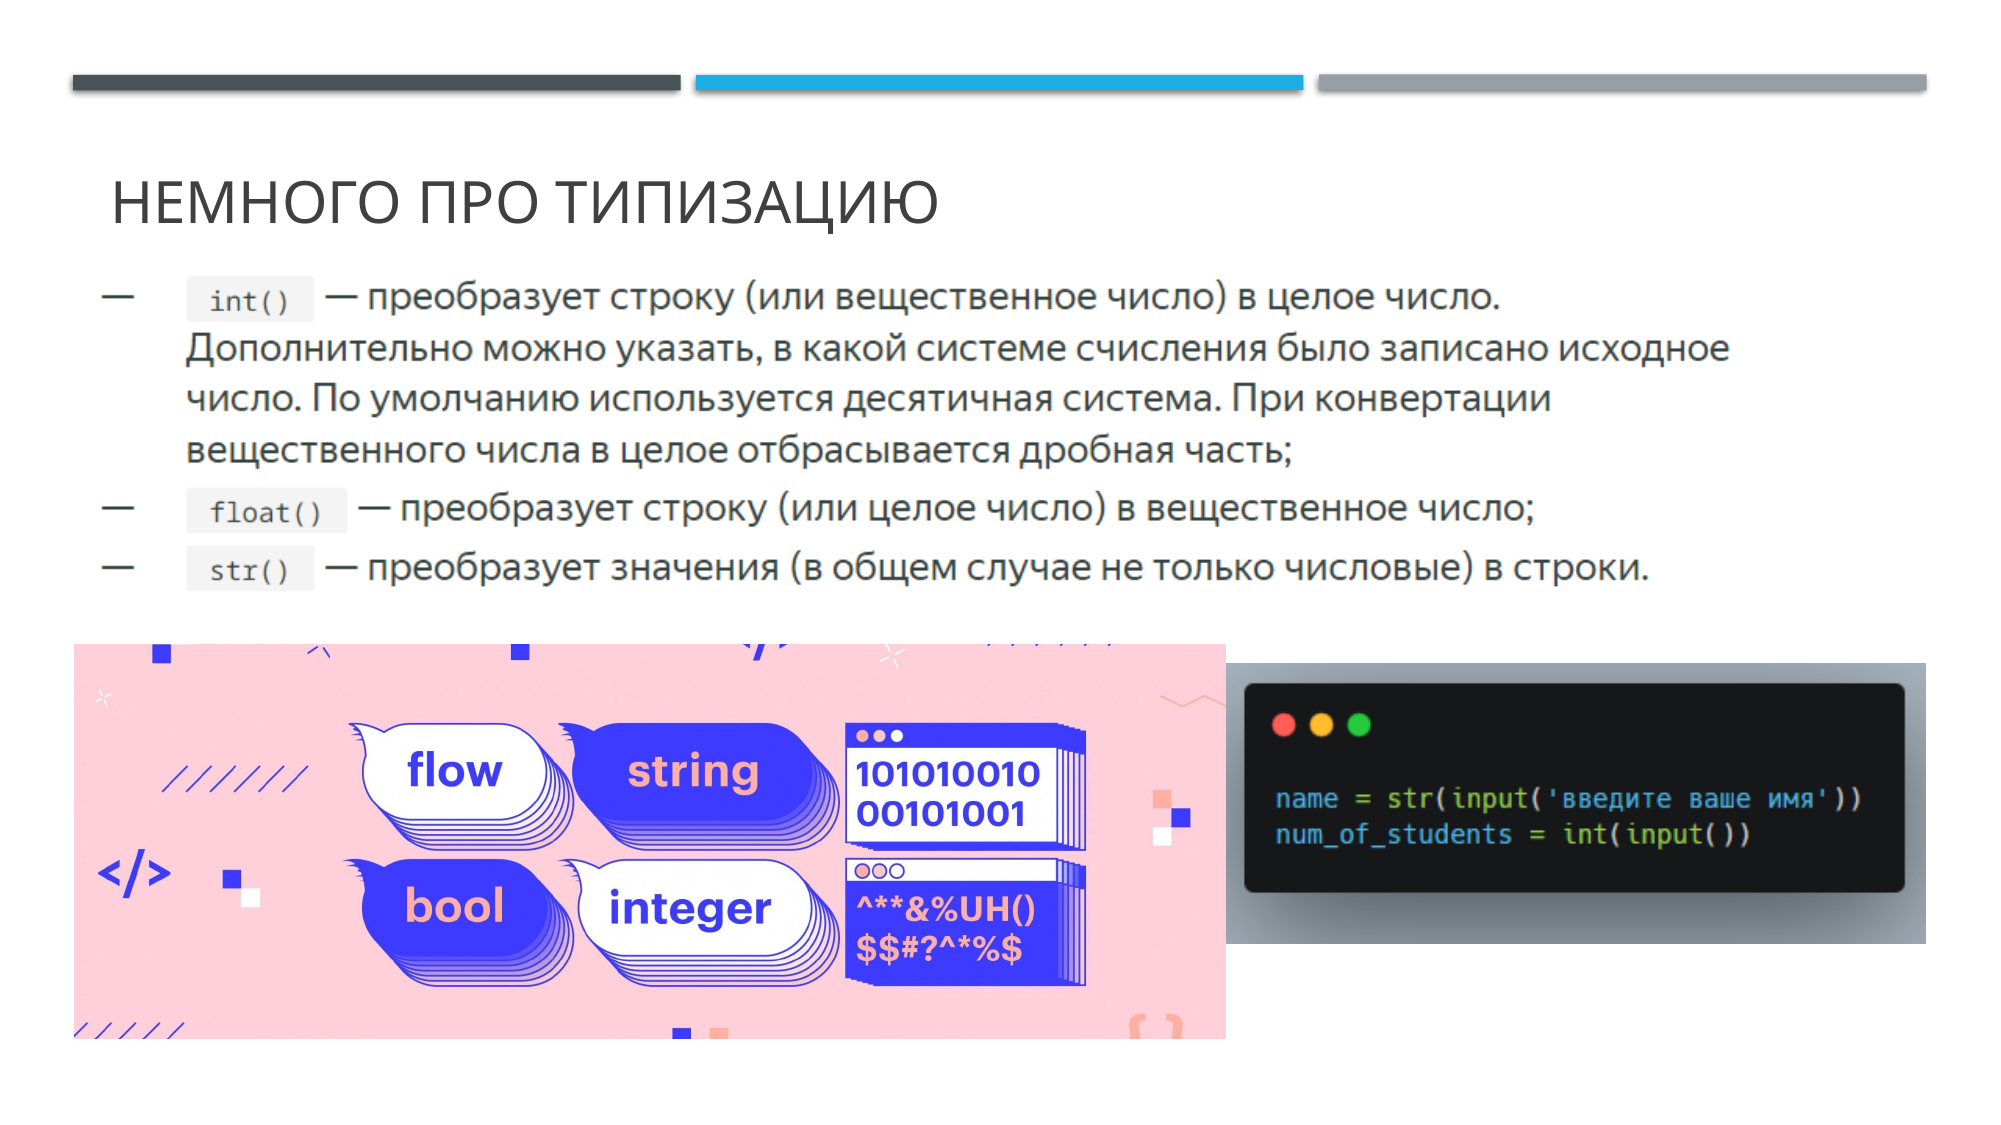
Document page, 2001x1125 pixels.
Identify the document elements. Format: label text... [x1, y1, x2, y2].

title Немного про типизацию [95, 47, 1905, 243]
picture [73, 260, 1773, 622]
picture [73, 644, 1926, 1039]
